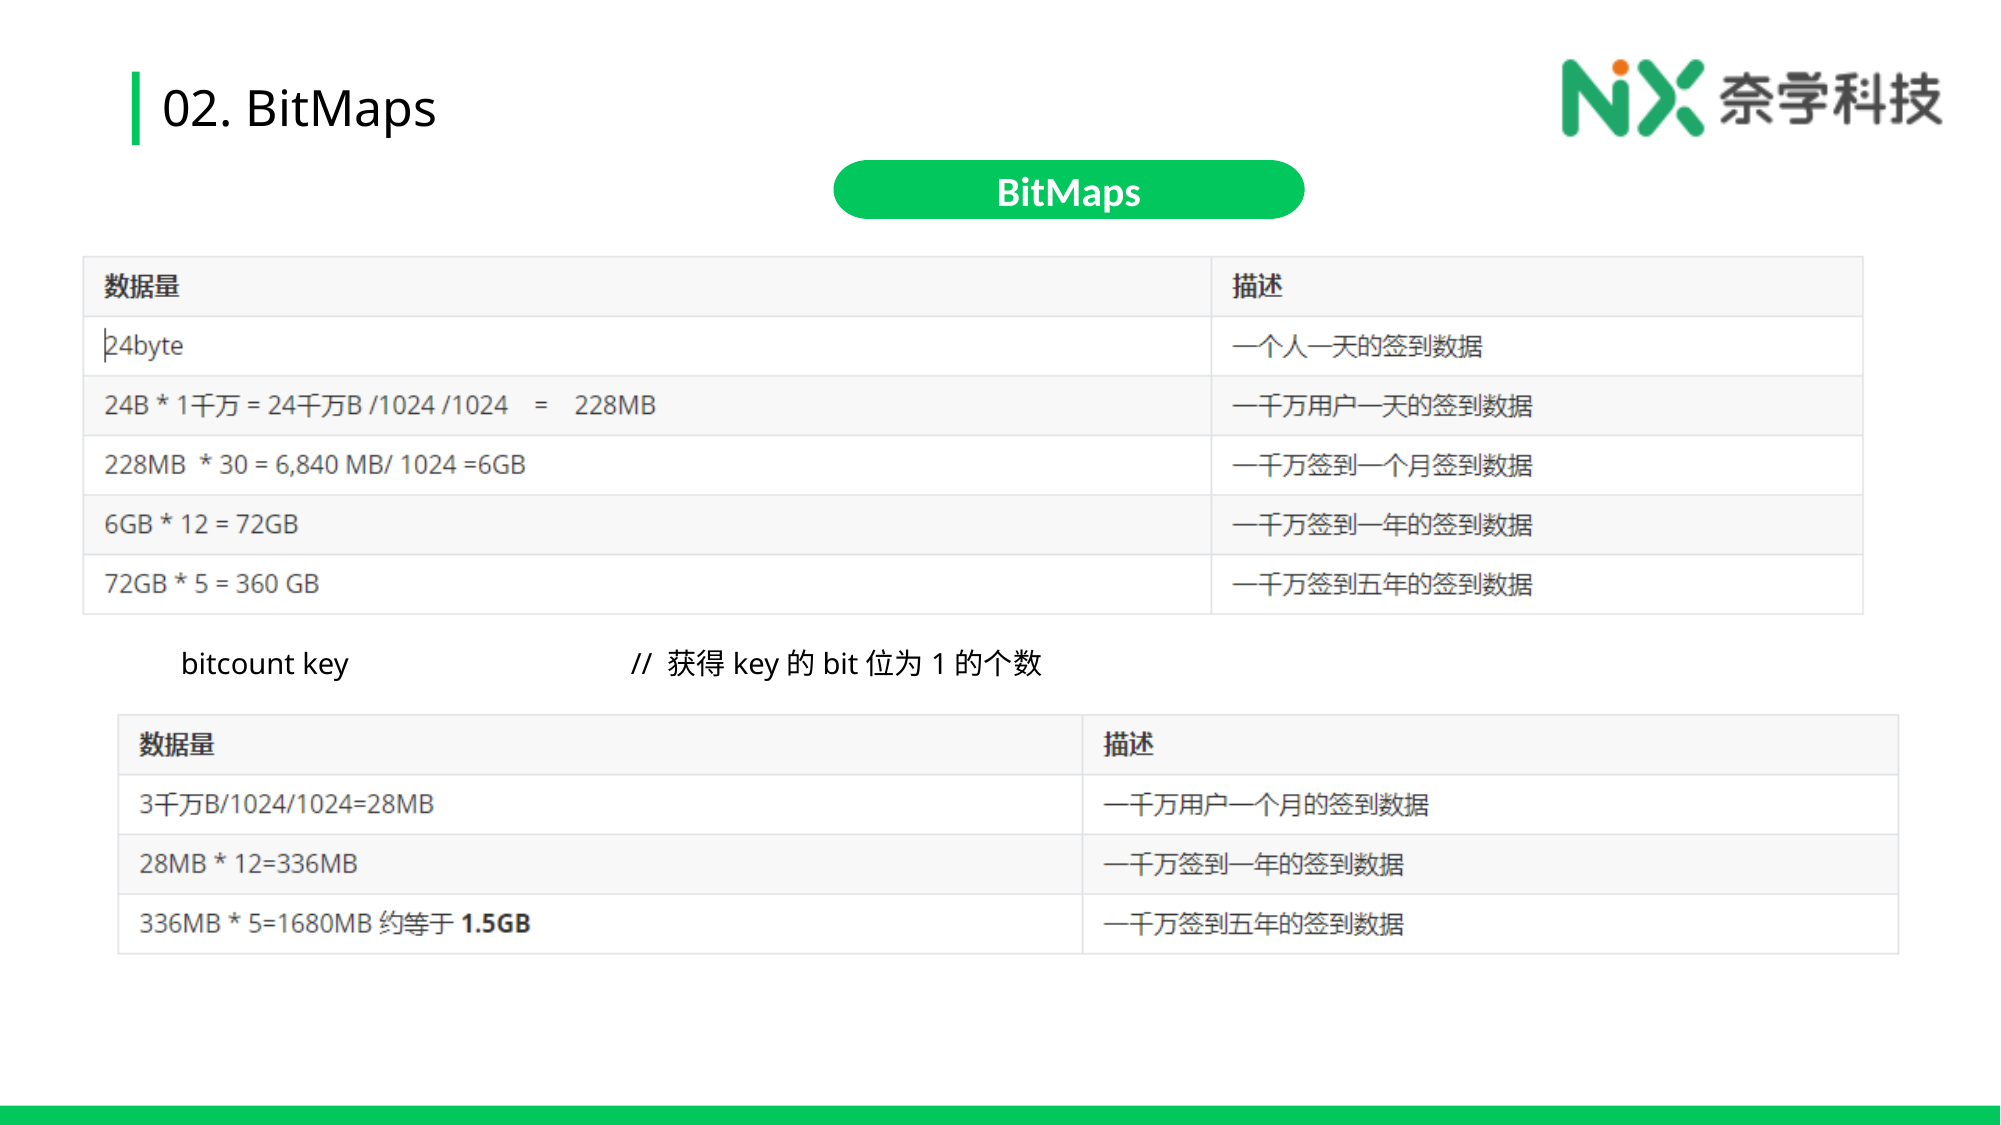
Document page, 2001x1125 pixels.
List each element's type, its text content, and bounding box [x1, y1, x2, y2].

text_box BitMaps [833, 160, 1305, 219]
text_box setbit key offset value //设置key在offset处的bit值(只能是0或者1)。 getbit key offset // 获得key在offset处的bit值 bitcount key // 获得key的bit位为1的个数 bitpos key value // 返回第一个被设置为bit值的索引值 bitop and[or/xor/not] destkey key[key …] // 对多个key 进行逻辑运算后存入destkey 中 [91, 648, 1980, 793]
title 02. BitMaps [147, 78, 2000, 143]
picture [0, 0, 2001, 1125]
